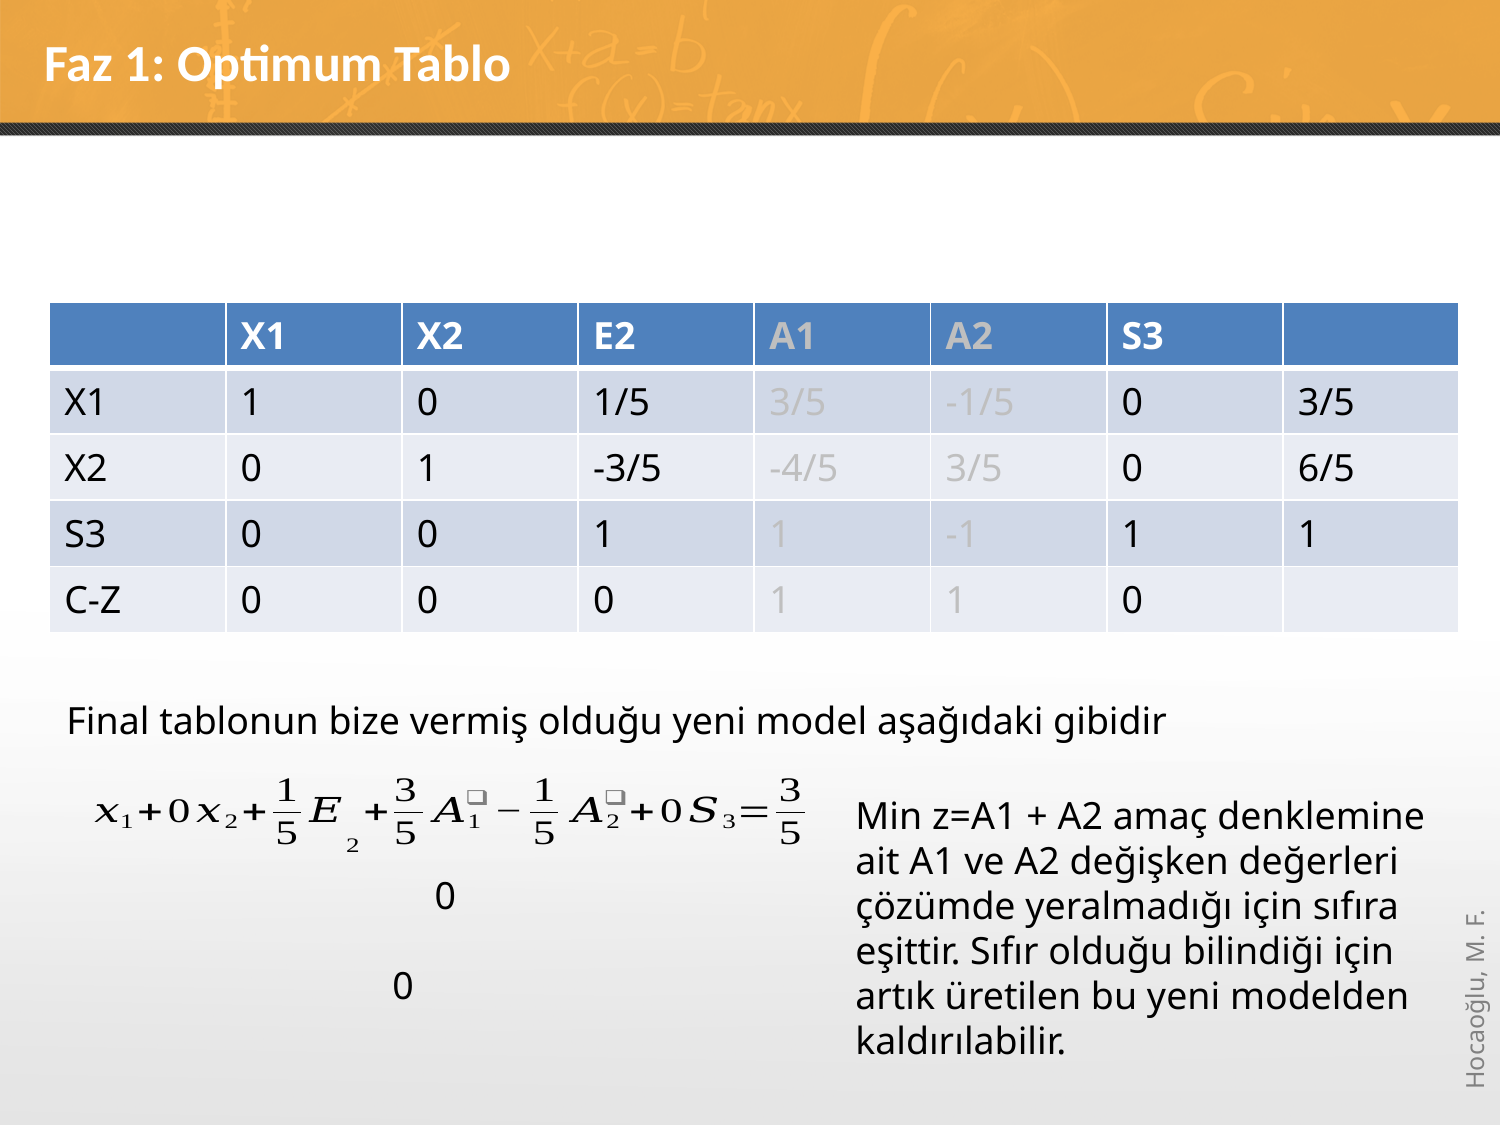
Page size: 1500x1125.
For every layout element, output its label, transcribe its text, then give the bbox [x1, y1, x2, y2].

picture [0, 0, 1500, 1125]
table_cell 0 [403, 567, 577, 632]
table_cell 6/5 [1284, 435, 1458, 499]
table_cell 0 [227, 567, 401, 632]
title Faz 1: Optimum Tablo [29, 0, 1287, 126]
table_cell S3 [50, 501, 225, 566]
table_cell -3/5 [579, 435, 753, 499]
table_header A1 [755, 303, 930, 365]
table_cell 1 [403, 435, 577, 499]
table_header E2 [579, 303, 753, 365]
table_cell 0 [403, 371, 577, 433]
text_box Final tablonun bize vermiş olduğu yeni model aşağıdaki gibidir [51, 689, 1184, 750]
table_cell -1 [931, 501, 1106, 566]
table_cell 1 [579, 501, 753, 566]
table_cell 1 [755, 501, 930, 566]
table_cell [1284, 567, 1458, 632]
table_cell 1 [931, 567, 1106, 632]
table_header S3 [1108, 303, 1282, 365]
table_cell 3/5 [1284, 371, 1458, 433]
table_cell 0 [1108, 567, 1282, 632]
table_cell 1 [227, 371, 401, 433]
table_cell 0 [227, 501, 401, 566]
table_cell 0 [579, 567, 753, 632]
table_cell -4/5 [755, 435, 930, 499]
table_cell 0 [1108, 371, 1282, 433]
table_cell 0 [403, 501, 577, 566]
table_cell -1/5 [931, 371, 1106, 433]
table_cell C-Z [50, 567, 225, 632]
table_cell 3/5 [755, 371, 930, 433]
table_cell 0 [1108, 435, 1282, 499]
table_cell 1 [755, 567, 930, 632]
table_header [50, 303, 225, 365]
table_header [1284, 303, 1458, 365]
table_header X1 [227, 303, 401, 365]
table_cell 1 [1108, 501, 1282, 566]
text_box Min z=A1 + A2 amaç denklemine ait A1 ve A2 değişken değerleri çözümde yeralmadığı için sıfıra eşittir. Sıfır olduğu bilindiği için artık üretilen bu yeni modelden kaldırılabilir. [840, 784, 1455, 1070]
table_cell 3/5 [931, 435, 1106, 499]
table_cell 1/5 [579, 371, 753, 433]
table_header A2 [931, 303, 1106, 365]
table_cell 0 [227, 435, 401, 499]
table_cell 1 [1284, 501, 1458, 566]
table_header X2 [403, 303, 577, 365]
table_cell X1 [50, 371, 225, 433]
table_cell X2 [50, 435, 225, 499]
